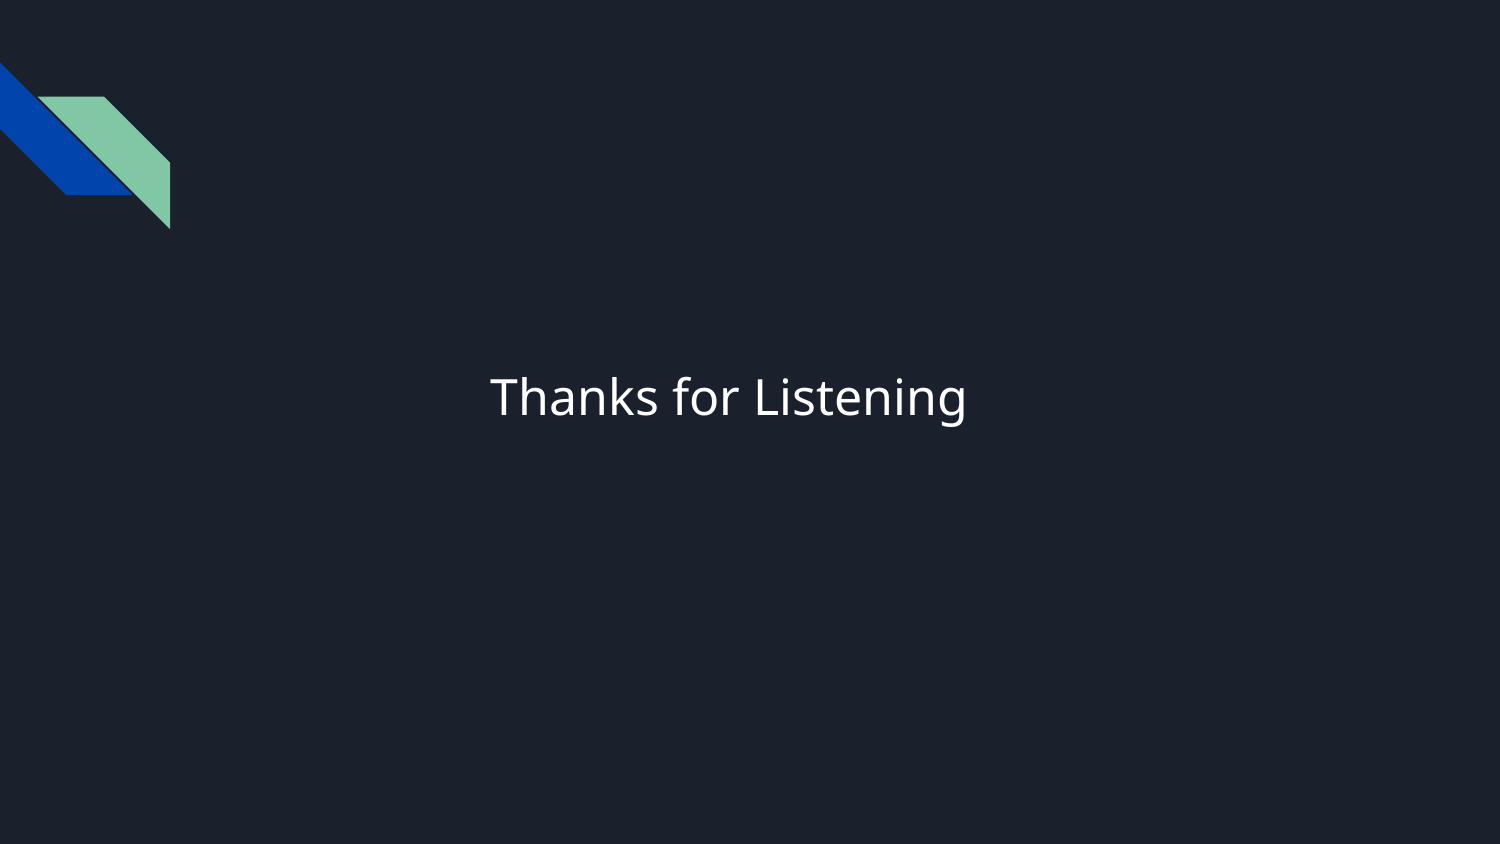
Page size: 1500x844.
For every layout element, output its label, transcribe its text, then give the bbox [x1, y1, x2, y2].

title Thanks for Listening [475, 346, 1025, 497]
